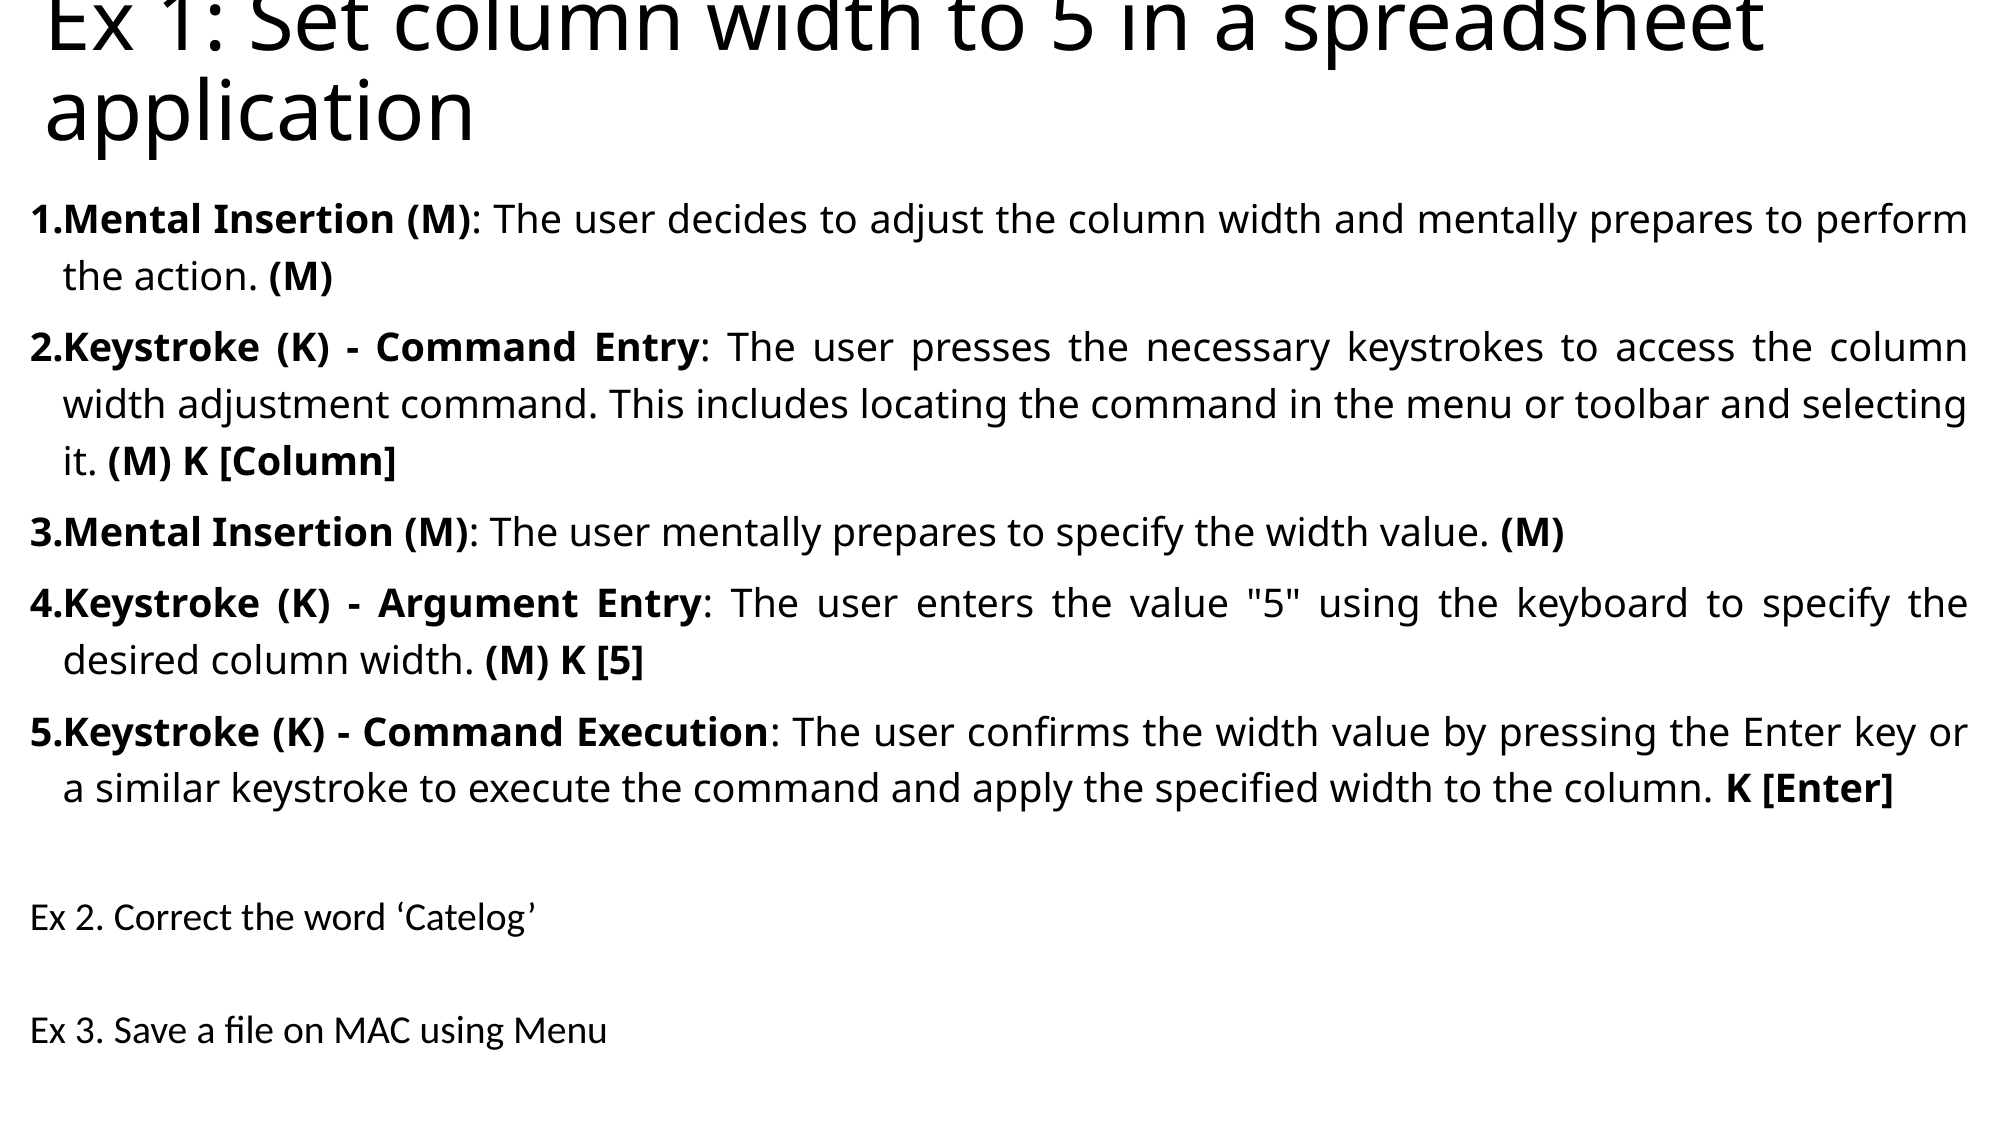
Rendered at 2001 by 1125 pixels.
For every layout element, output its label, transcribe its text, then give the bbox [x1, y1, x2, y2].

list Mental Insertion (M): The user decides to adjust the column width and mentally prepares to perform the action. (M) Keystroke (K) - Command Entry: The user presses the necessary keystrokes to access the column width adjustment command. This includes locating the command in the menu or toolbar and selecting it. (M) K [Column] Mental Insertion (M): The user mentally prepares to specify the width value. (M) Keystroke (K) - Argument Entry: The user enters the value "5" using the keyboard to specify the desired column width. (M) K [5] Keystroke (K) - Command Execution: The user confirms the width value by pressing the Enter key or a similar keystroke to execute the command and apply the specified width to the column. K [Enter] Ex 2. Correct the word ‘Catelog’ Ex 3. Save a file on MAC using Menu [14, 177, 1986, 1110]
title Ex 1: Set column width to 5 in a spreadsheet application [29, 0, 2000, 178]
